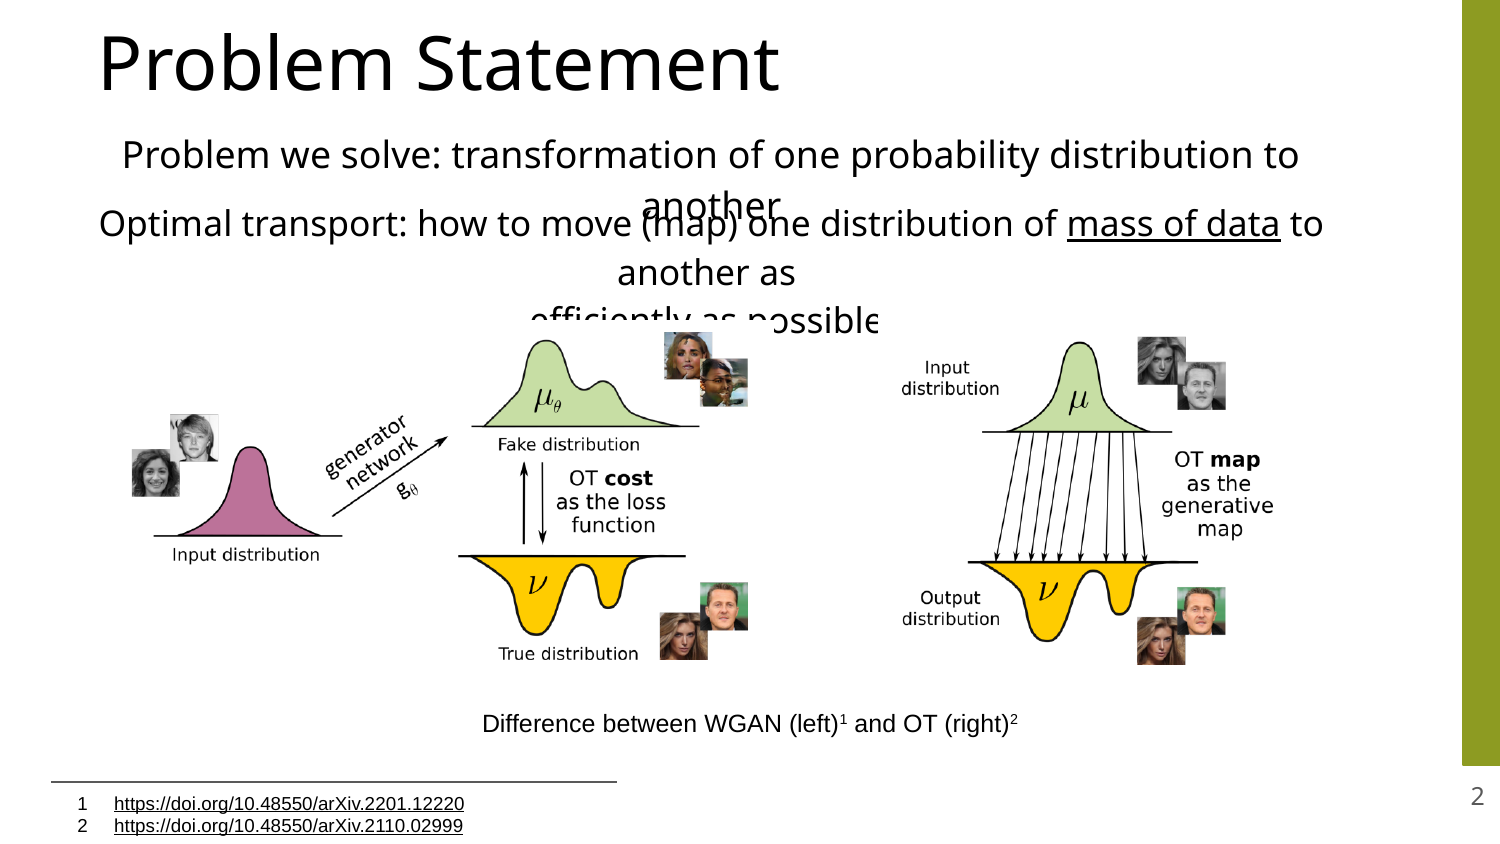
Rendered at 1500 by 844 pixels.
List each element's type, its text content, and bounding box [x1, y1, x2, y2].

text_box Difference between WGAN (left)1 and OT (right)2 [282, 692, 1218, 753]
text_box [1463, 0, 1500, 765]
title Problem Statement [4, 0, 1463, 171]
list Optimal transport: how to move (map) one distribution of mass of data to another as efficiently as possible [32, 179, 1391, 740]
picture [112, 320, 775, 669]
list Problem we solve: transformation of one probability distribution to another [84, 108, 1338, 276]
picture [877, 315, 1289, 674]
slide_number 2 [1448, 764, 1500, 830]
text_box 1 https://doi.org/10.48550/arXiv.2201.12220 2 https://doi.org/10.48550/arXiv.2110.02999 [62, 776, 824, 844]
